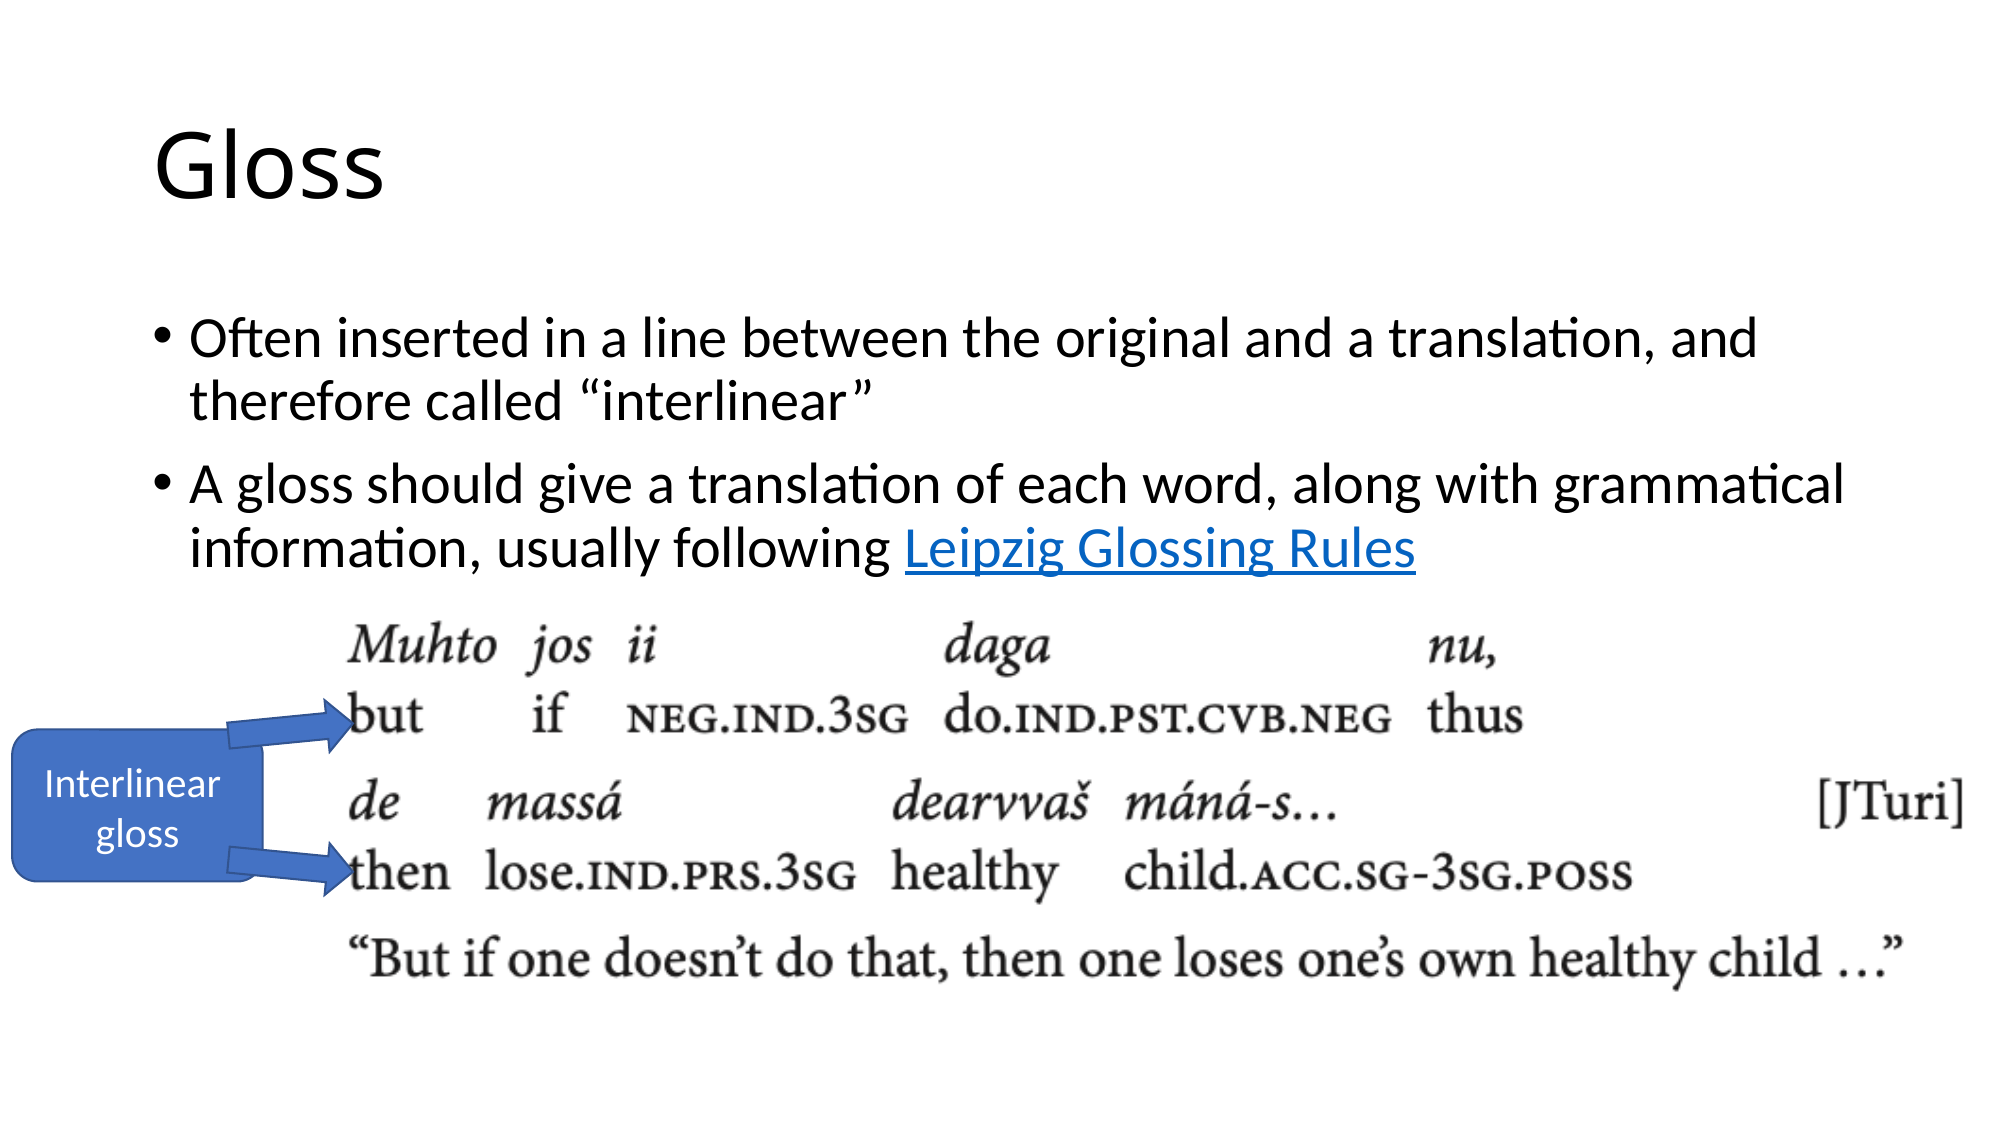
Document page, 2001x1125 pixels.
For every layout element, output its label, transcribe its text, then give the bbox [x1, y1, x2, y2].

picture [329, 604, 2000, 1007]
text_box Interlinear gloss [11, 728, 264, 883]
text_box [226, 840, 329, 898]
text_box [226, 697, 329, 755]
title Gloss [137, 59, 1863, 278]
list Often inserted in a line between the original and a translation, and therefore called “interlinear” A gloss should give a translation of each word, along with grammatical information, usually following Leipzig Glossing Rules [137, 299, 1863, 605]
